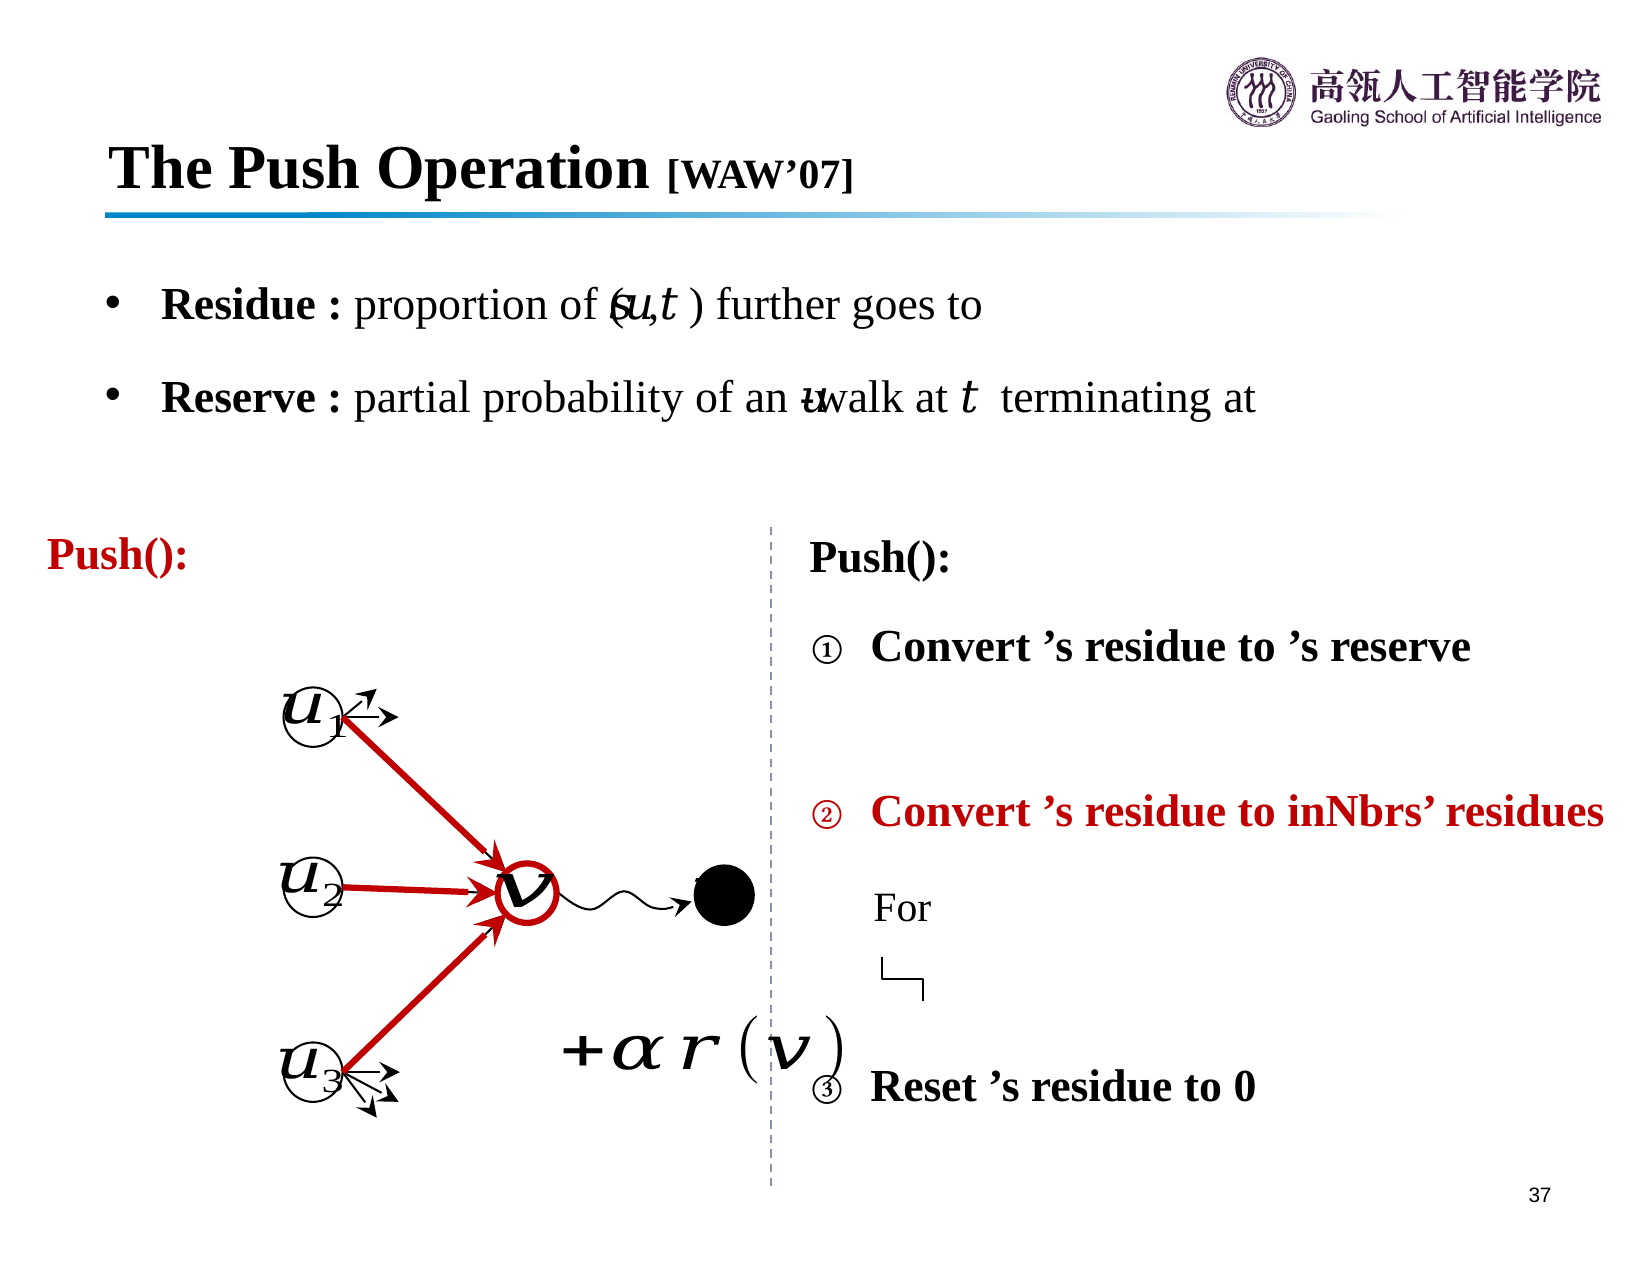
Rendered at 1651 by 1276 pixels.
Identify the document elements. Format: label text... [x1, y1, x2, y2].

text_box [512, 861, 553, 900]
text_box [342, 1081, 377, 1119]
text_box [342, 688, 377, 715]
picture [1226, 57, 1601, 127]
text_box [559, 889, 692, 918]
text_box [342, 913, 507, 1073]
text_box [382, 1082, 399, 1103]
text_box [692, 863, 756, 928]
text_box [880, 958, 925, 1000]
text_box The Push Operation [WAW’07] [92, 117, 1569, 211]
text_box [497, 876, 559, 926]
text_box [102, 211, 1406, 221]
text_box [281, 855, 345, 920]
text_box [342, 887, 498, 894]
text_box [342, 716, 507, 873]
text_box [281, 685, 337, 749]
text_box [281, 1040, 336, 1105]
